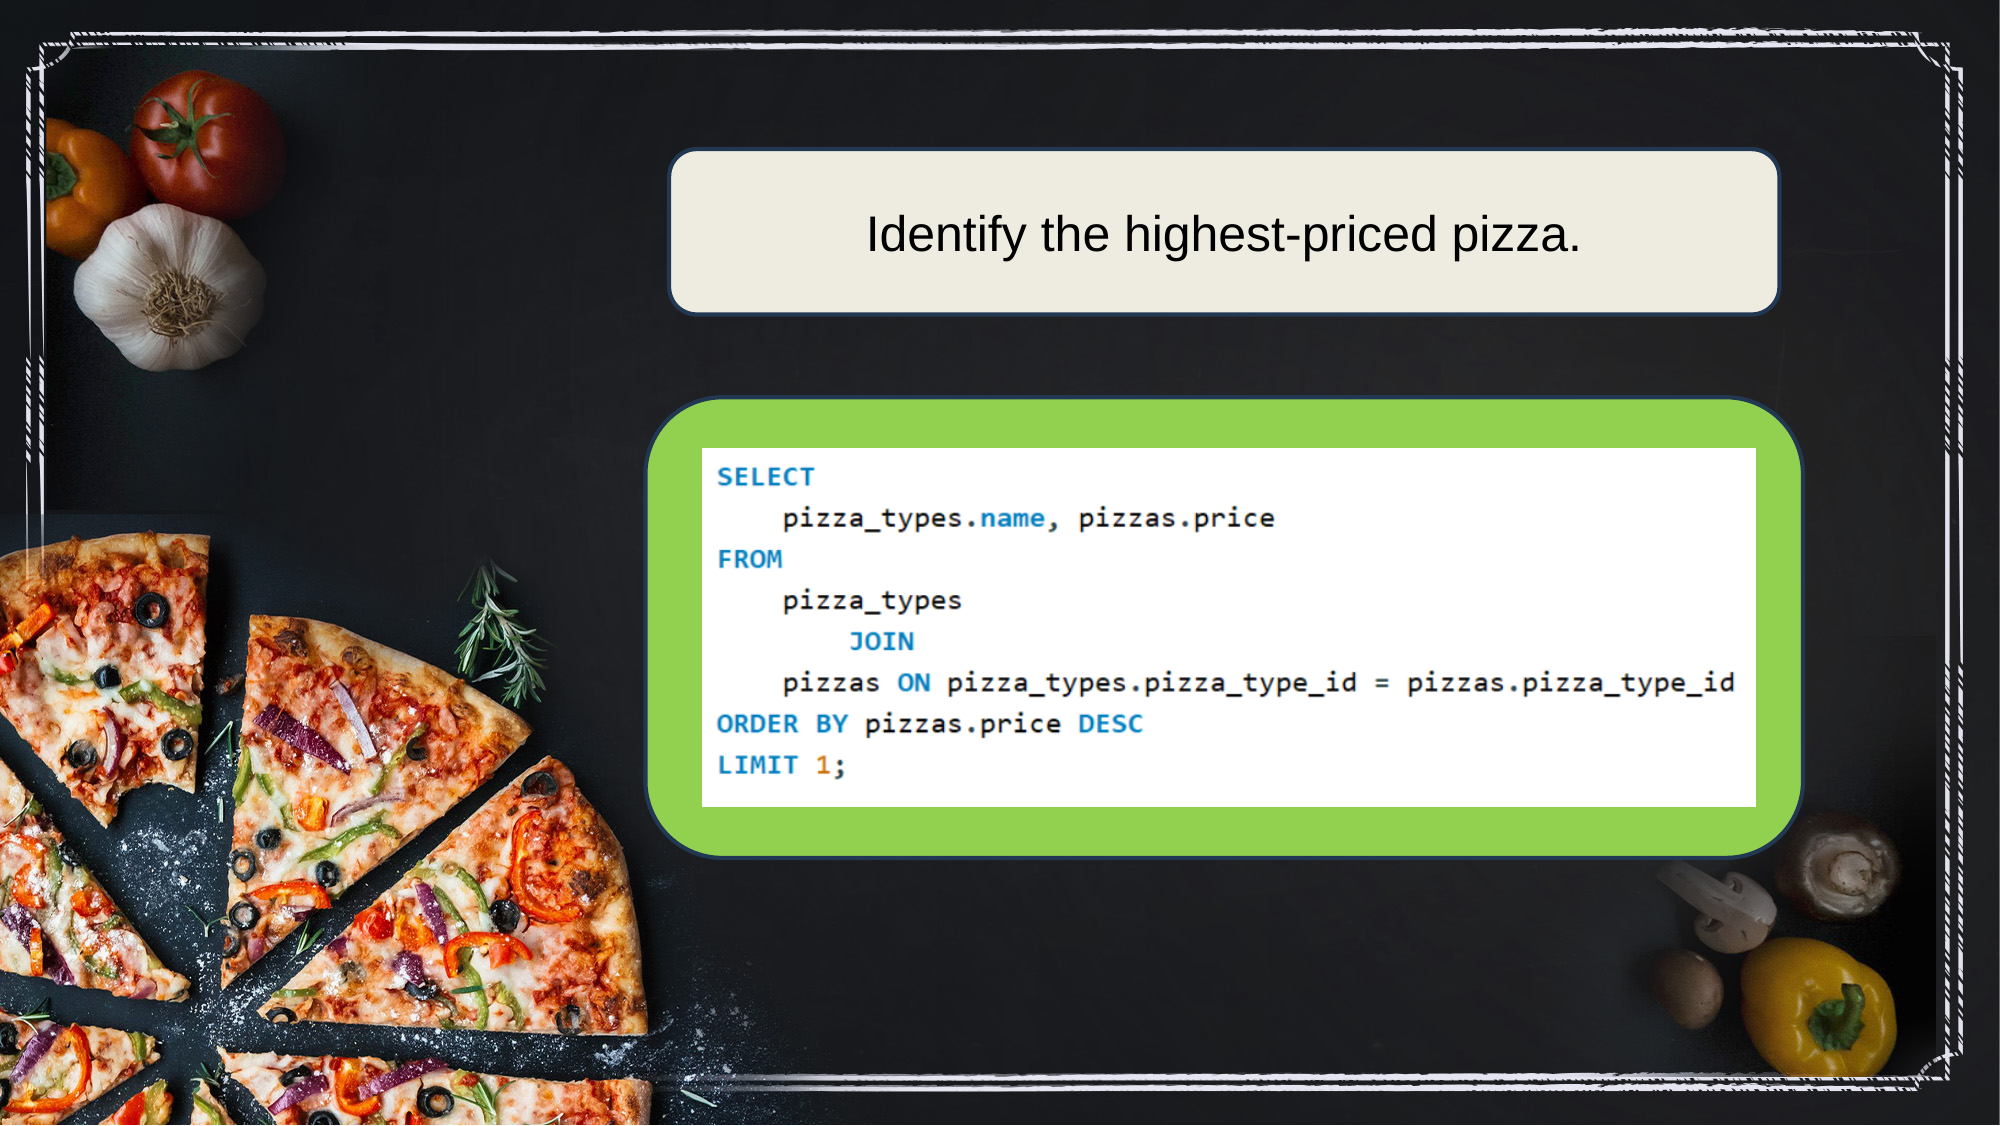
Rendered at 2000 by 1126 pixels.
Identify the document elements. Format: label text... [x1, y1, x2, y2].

text_box [643, 395, 1806, 861]
picture [0, 0, 2000, 1125]
text_box Identify the highest-priced pizza. [666, 146, 1782, 317]
